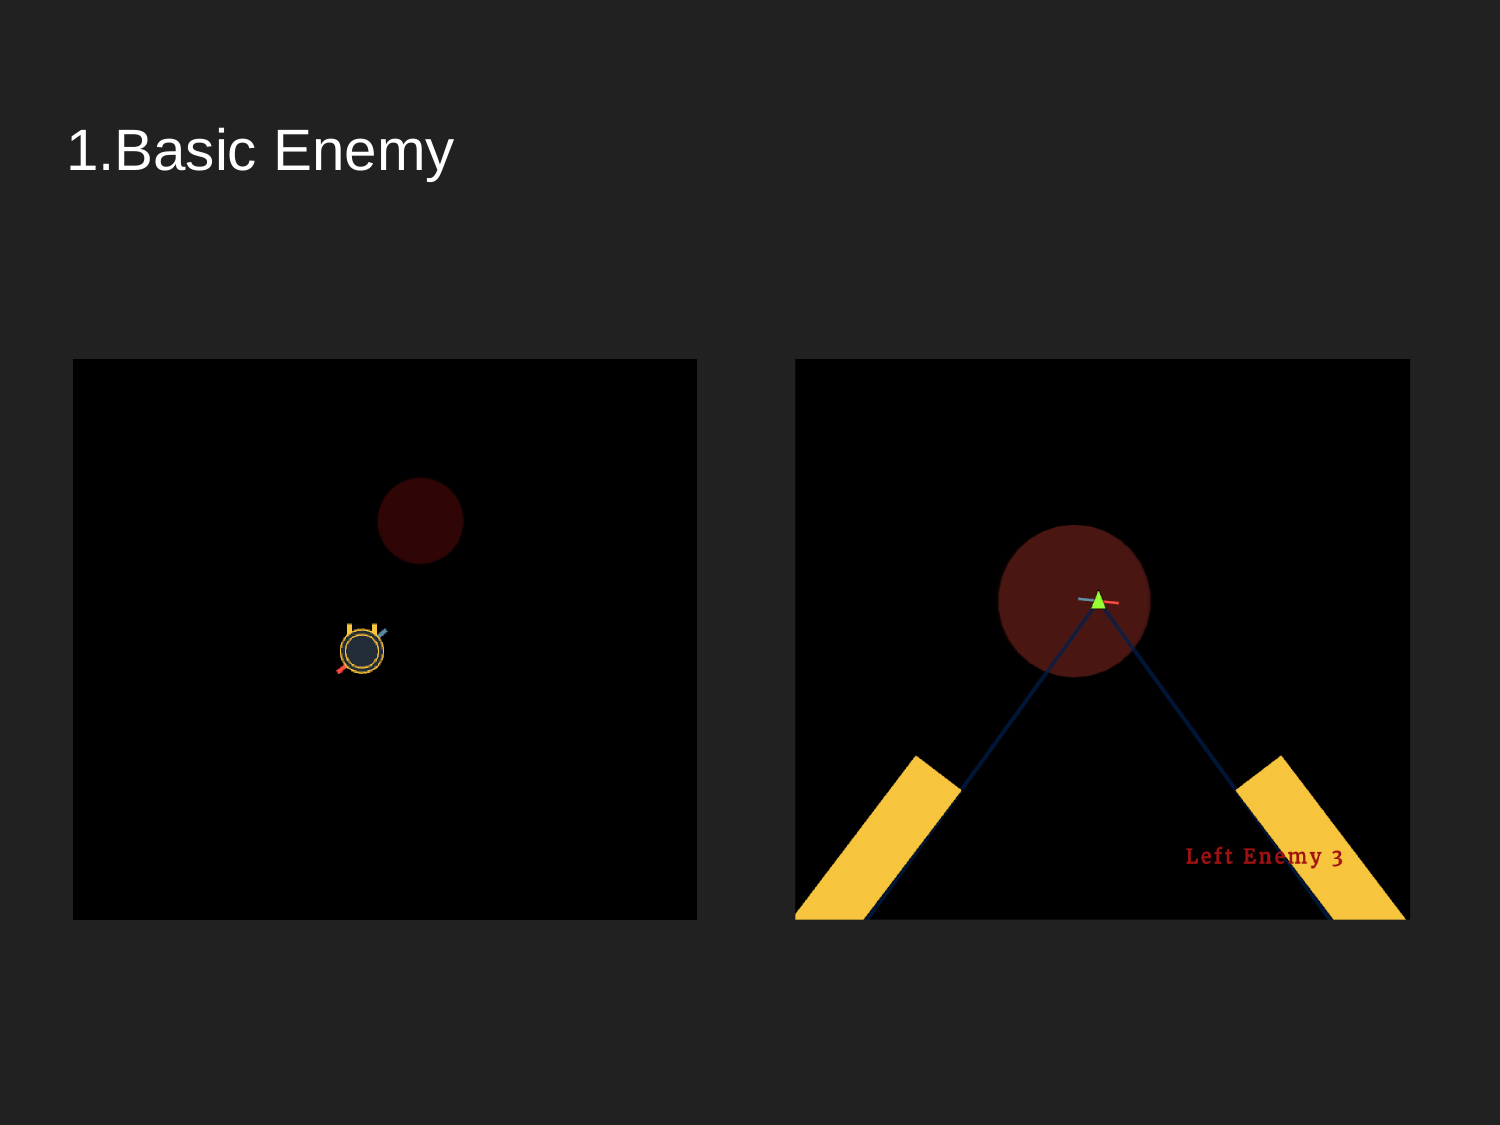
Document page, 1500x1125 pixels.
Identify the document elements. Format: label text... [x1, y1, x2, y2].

picture [795, 359, 1411, 920]
picture [72, 359, 697, 920]
title 1.Basic Enemy [51, 97, 1449, 223]
